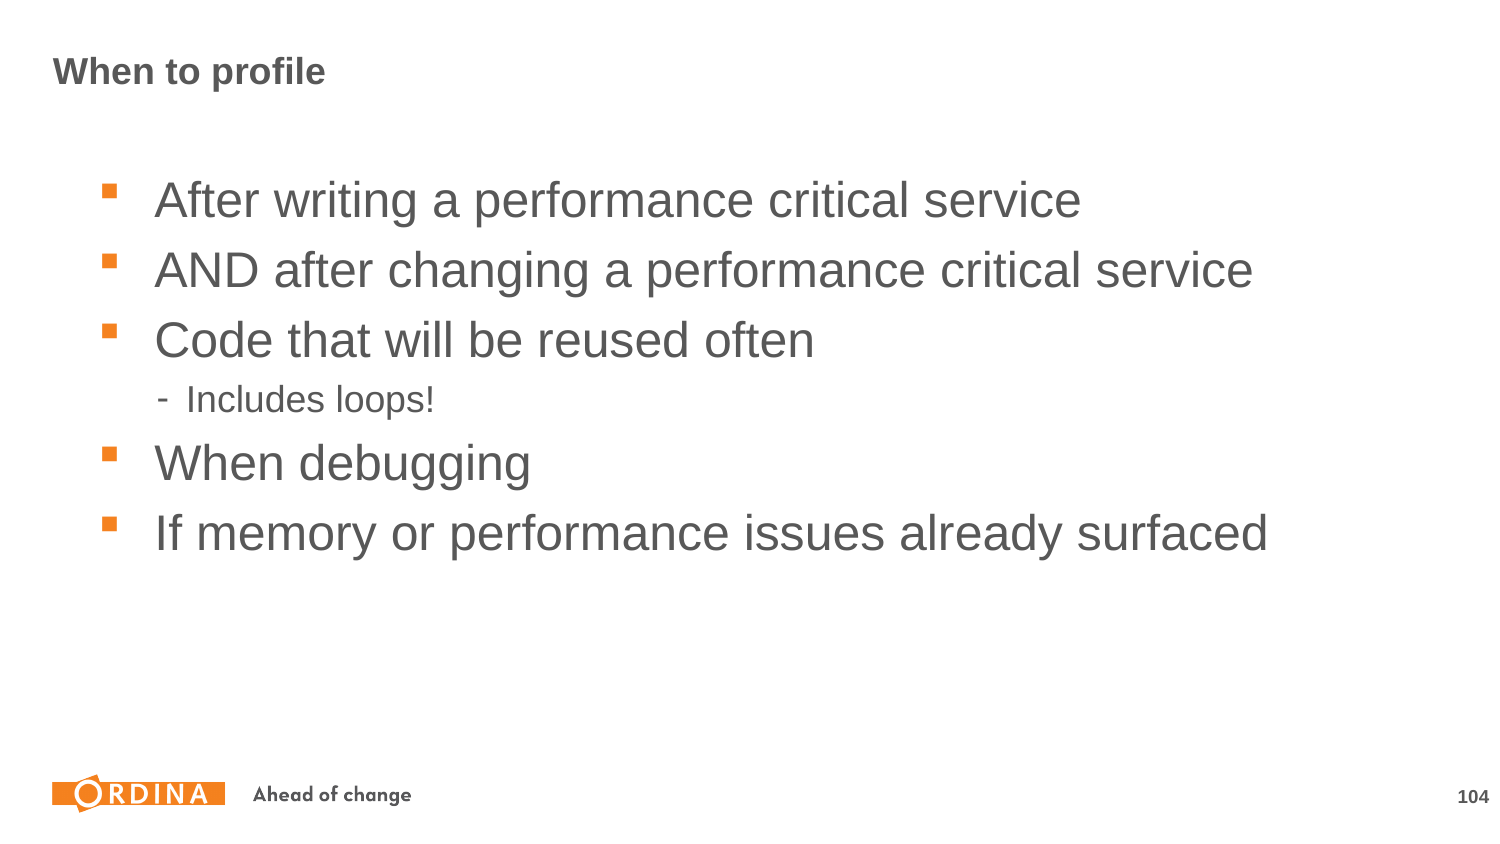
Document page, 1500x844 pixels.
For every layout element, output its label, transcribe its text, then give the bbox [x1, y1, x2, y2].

picture [52, 774, 412, 813]
title When to profile [52, 46, 520, 88]
list After writing a performance critical service AND after changing a performance critical service Code that will be reused often Includes loops! When debugging If memory or performance issues already surfaced [98, 167, 1402, 725]
